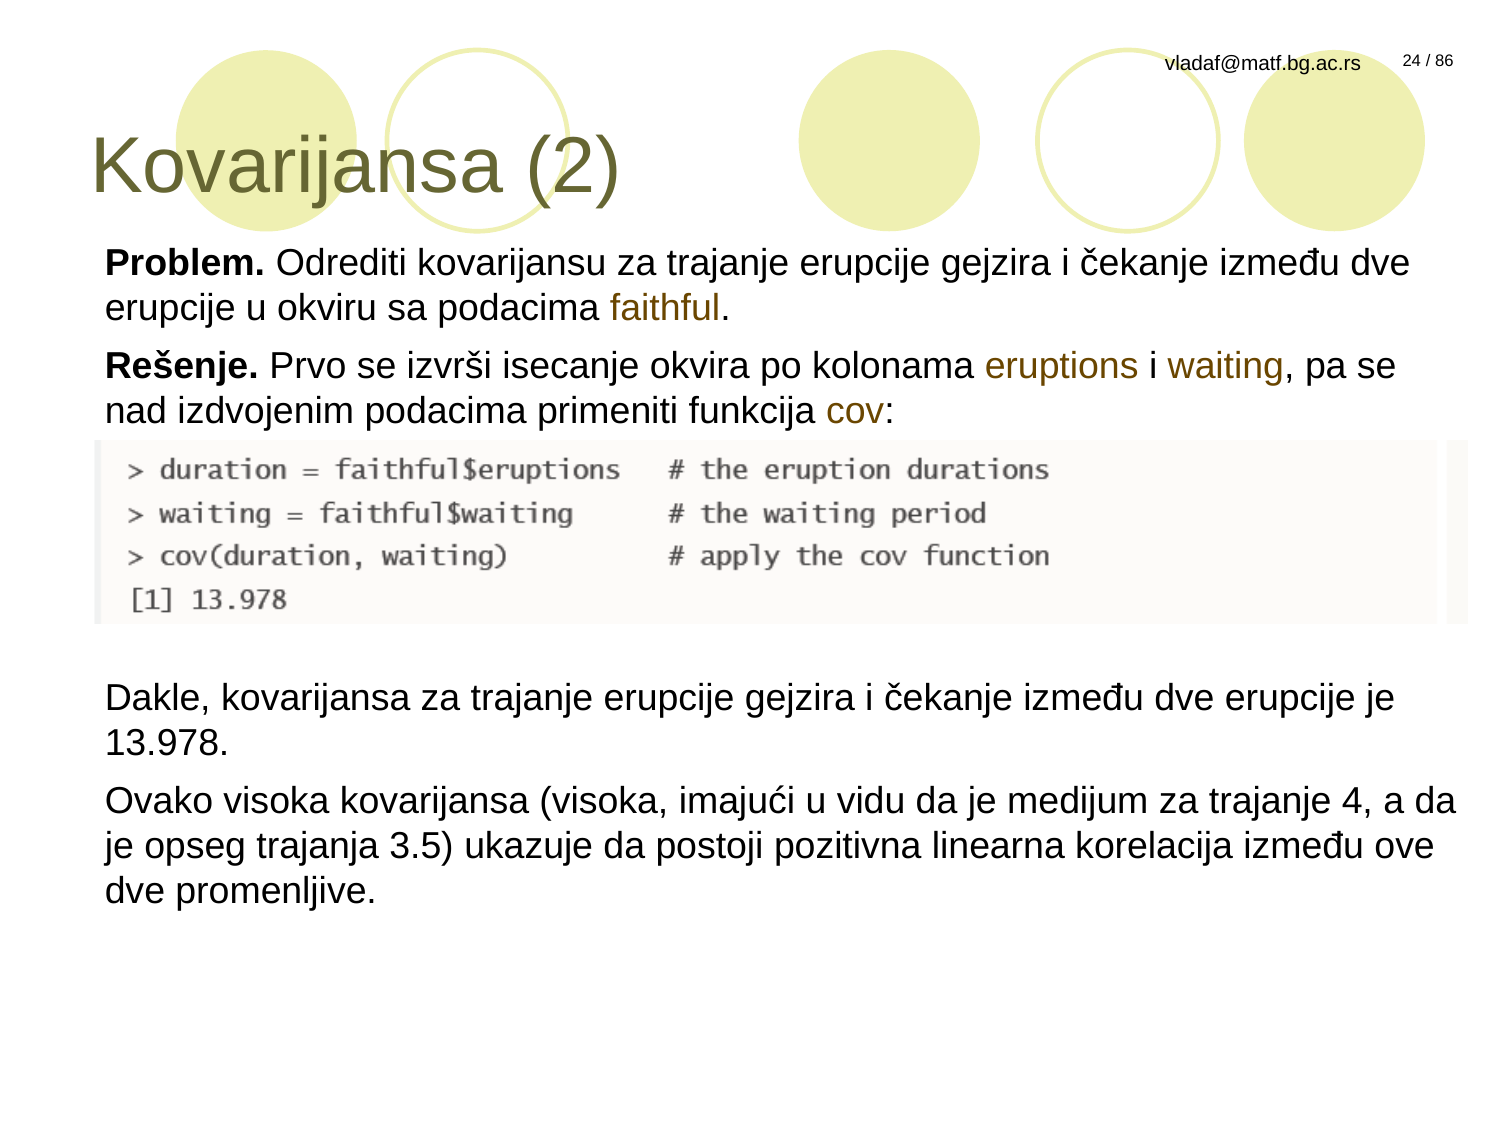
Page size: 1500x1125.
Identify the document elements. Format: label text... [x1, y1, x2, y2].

title Kovarijansa (2) [75, 90, 1425, 233]
picture [84, 440, 1469, 624]
text_box Problem. Odrediti kovarijansu za trajanje erupcije gejzira i čekanje između dve erupcije u okviru sa podacima faithful. Rešenje. Prvo se izvrši isecanje okvira po kolonama eruptions i waiting, pa se nad izdvojenim podacima primeniti funkcija cov: Dakle, kovarijansa za trajanje erupcije gejzira i čekanje između dve erupcije je 13.978. Ovako visoka kovarijansa (visoka, imajući u vidu da je medijum za trajanje 4, a da je opseg trajanja 3.5) ukazuje da postoji pozitivna linearna korelacija između ove dve promenljive. [90, 230, 1482, 976]
